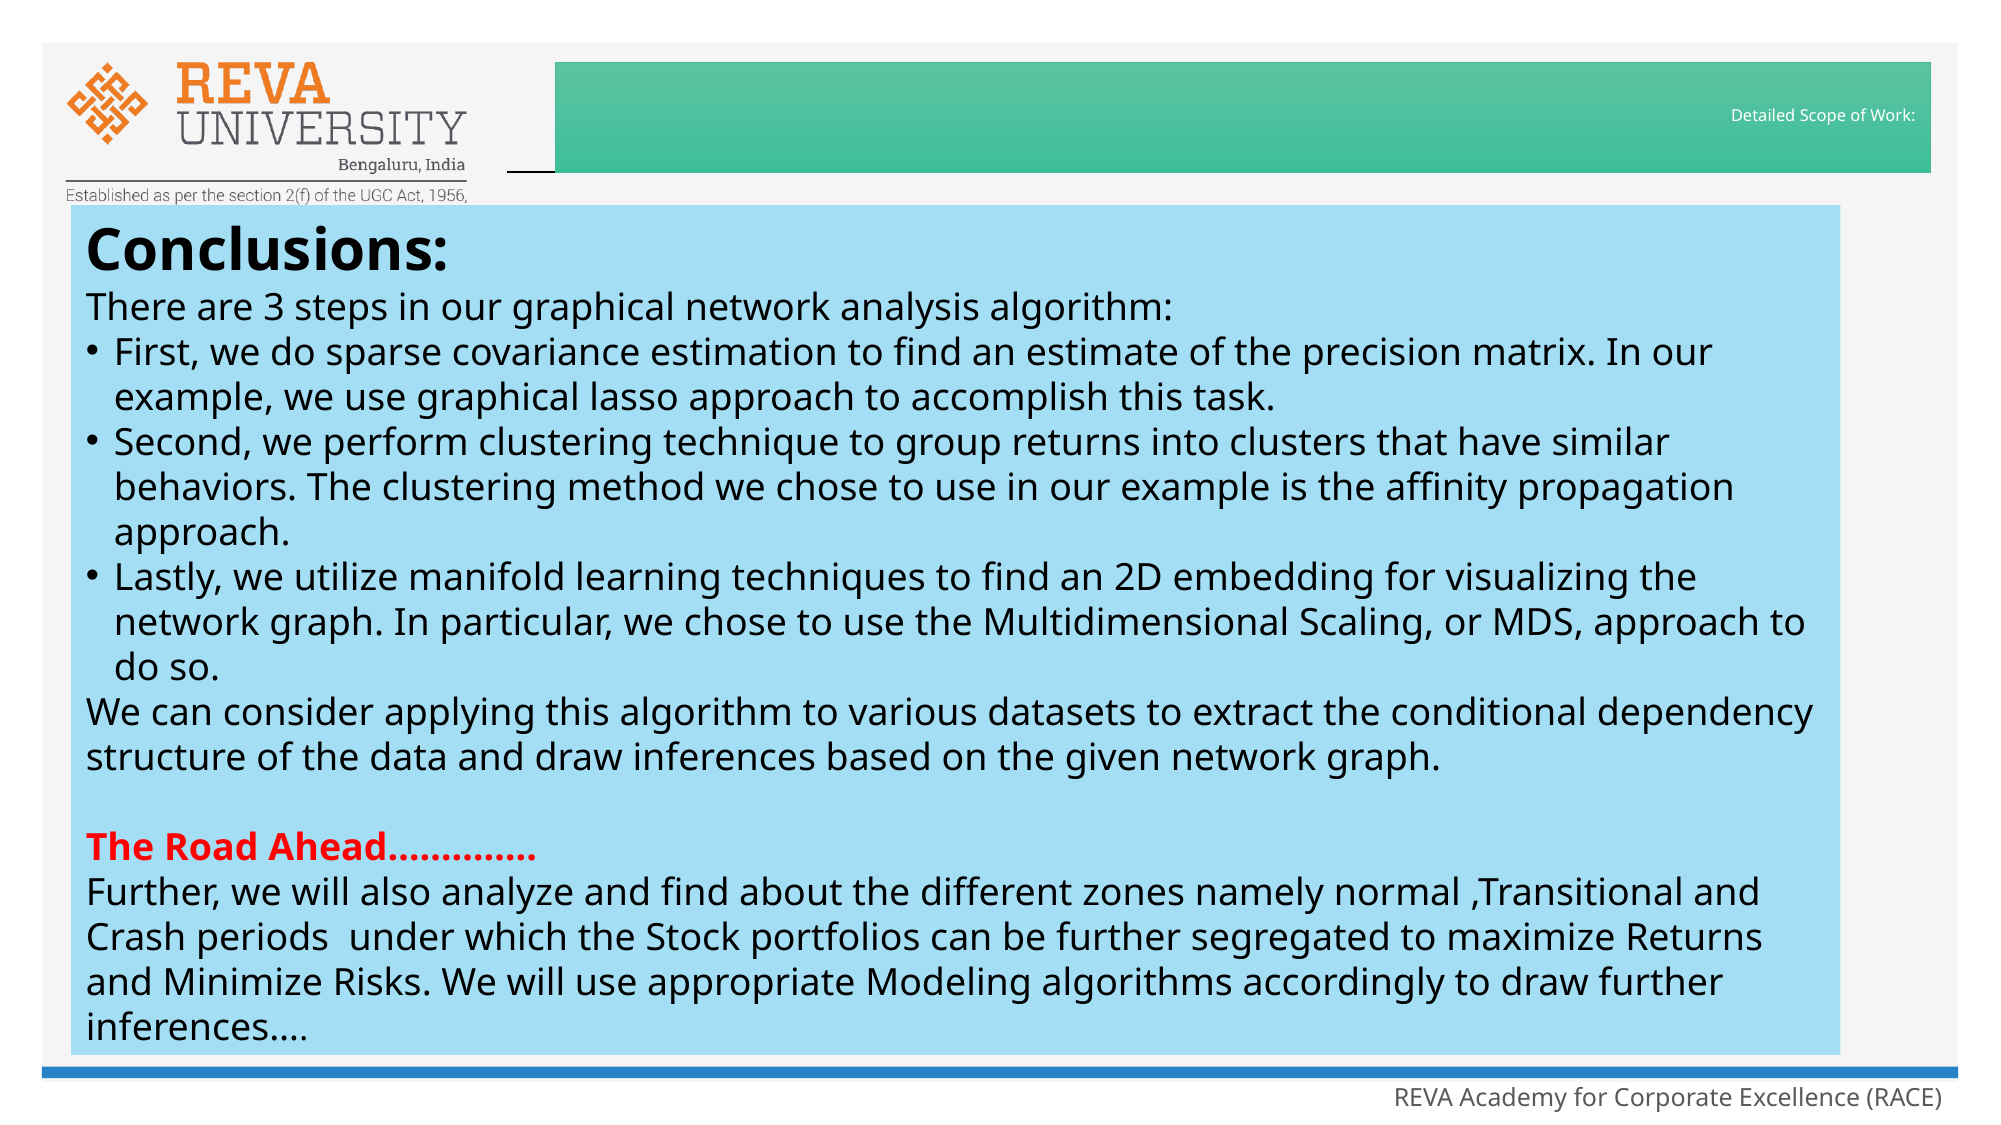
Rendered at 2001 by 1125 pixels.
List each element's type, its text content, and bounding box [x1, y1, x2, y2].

picture [65, 62, 467, 224]
text_box Conclusions: There are 3 steps in our graphical network analysis algorithm: First, we do sparse covariance estimation to find an estimate of the precision matrix. In our example, we use graphical lasso approach to accomplish this task. Second, we perform clustering technique to group returns into clusters that have similar behaviors. The clustering method we chose to use in our example is the affinity propagation approach. Lastly, we utilize manifold learning techniques to find an 2D embedding for visualizing the network graph. In particular, we chose to use the Multidimensional Scaling, or MDS, approach to do so. We can consider applying this algorithm to various datasets to extract the conditional dependency structure of the data and draw inferences based on the given network graph. The Road Ahead………….. Further, we will also analyze and find about the different zones namely normal ,Transitional and Crash periods under which the Stock portfolios can be further segregated to maximize Returns and Minimize Risks. We will use appropriate Modeling algorithms accordingly to draw further inferences…. [71, 205, 1841, 1055]
title Detailed Scope of Work: [555, 62, 1931, 173]
